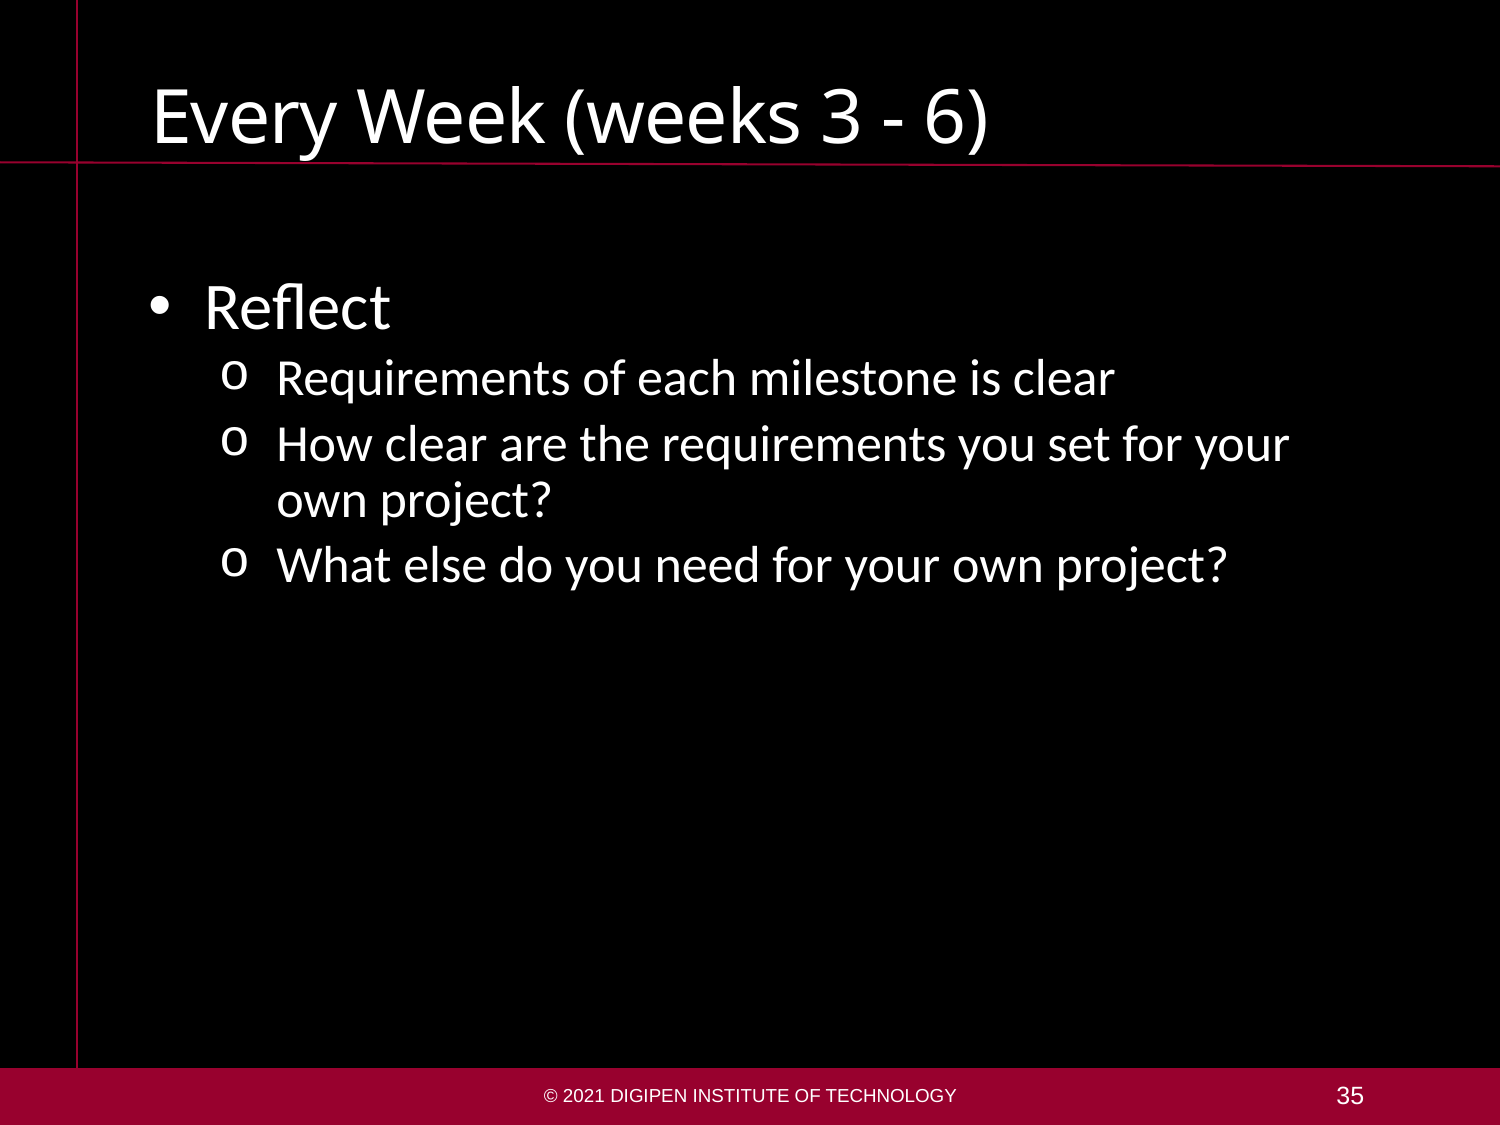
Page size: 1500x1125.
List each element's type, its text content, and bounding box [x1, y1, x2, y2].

list Reflect Requirements of each milestone is clear How clear are the requirements you set for your own project? What else do you need for your own project? [135, 193, 1373, 1040]
title Every Week (weeks 3 - 6) [135, 24, 1373, 167]
footer © 2021 DigiPen Institute of Technology [453, 1064, 1047, 1125]
slide_number 35 [1218, 1064, 1380, 1125]
